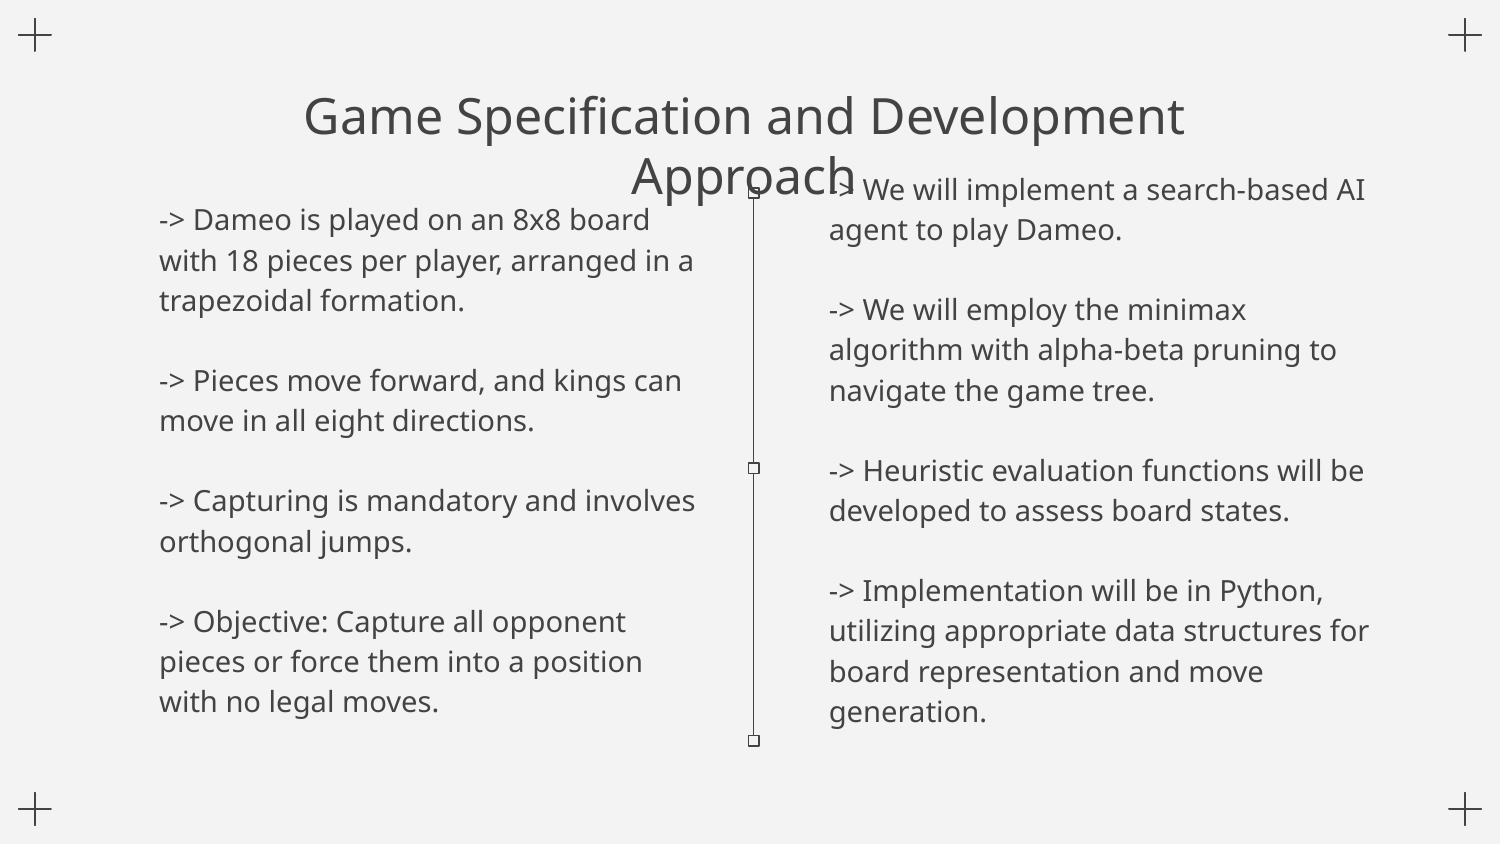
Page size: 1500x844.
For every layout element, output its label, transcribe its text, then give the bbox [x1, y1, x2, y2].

title Game Specification and Development Approach [226, 69, 1264, 136]
text_box -> We will implement a search-based AI agent to play Dameo. -> We will employ the minimax algorithm with alpha-beta pruning to navigate the game tree. -> Heuristic evaluation functions will be developed to assess board states. -> Implementation will be in Python, utilizing appropriate data structures for board representation and move generation. [787, 198, 1388, 730]
text_box [748, 735, 759, 746]
list -> Dameo is played on an 8x8 board with 18 pieces per player, arranged in a trapezoidal formation. -> Pieces move forward, and kings can move in all eight directions. -> Capturing is mandatory and involves orthogonal jumps. -> Objective: Capture all opponent pieces or force them into a position with no legal moves. [118, 208, 718, 741]
text_box [748, 462, 759, 474]
text_box [748, 187, 759, 199]
